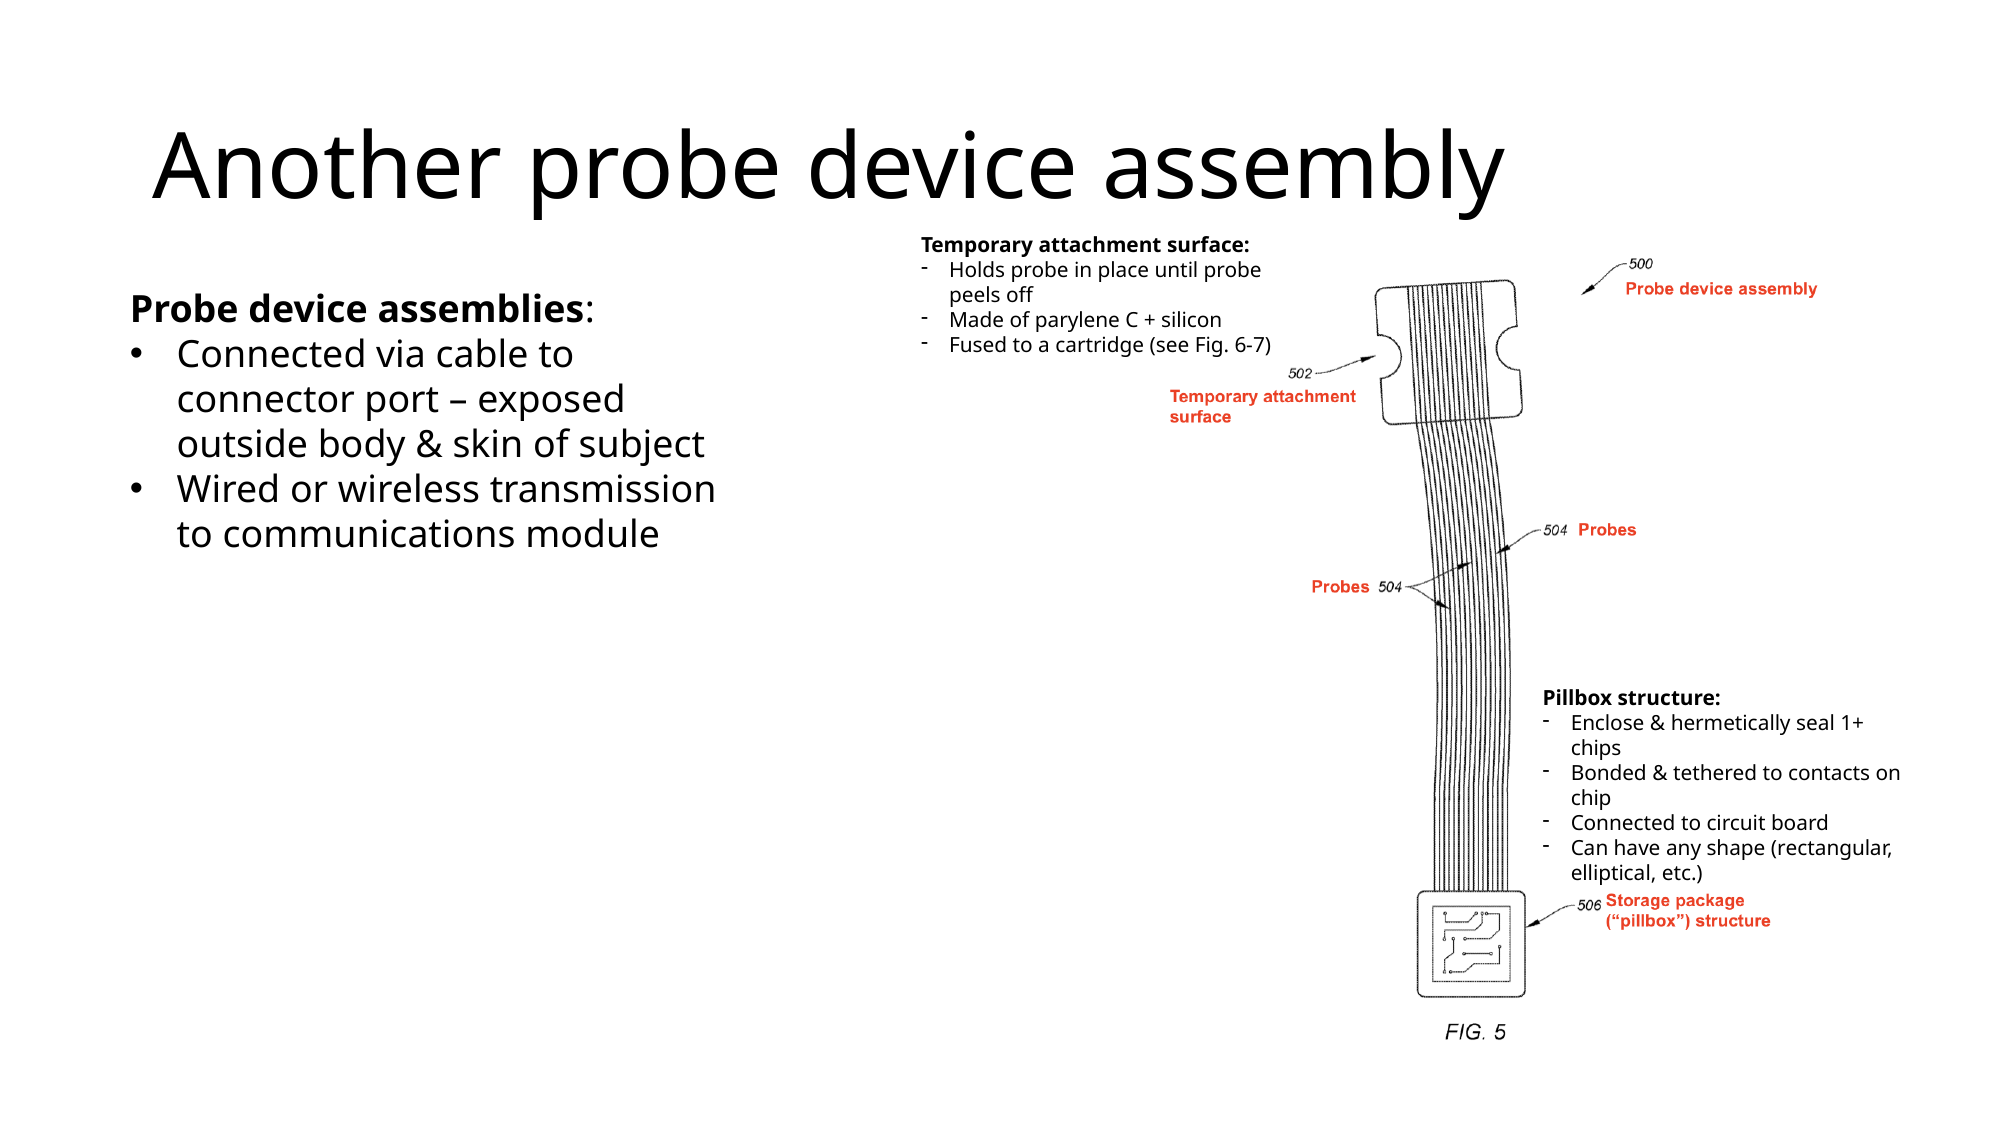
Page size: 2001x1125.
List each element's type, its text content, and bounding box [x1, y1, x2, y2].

title Another probe device assembly [137, 59, 1863, 278]
text_box Probe device assemblies: Connected via cable to connector port – exposed outside body & skin of subject Wired or wireless transmission to communications module [115, 277, 745, 607]
text_box Temporary attachment surface: Holds probe in place until probe peels off Made of parylene C + silicon Fused to a cartridge (see Fig. 6-7) [906, 224, 1300, 390]
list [1134, 234, 1831, 1070]
text_box Pillbox structure: Enclose & hermetically seal 1+ chips Bonded & tethered to contacts on chip Connected to circuit board Can have any shape (rectangular, elliptical, etc.) [1831, 677, 1921, 893]
